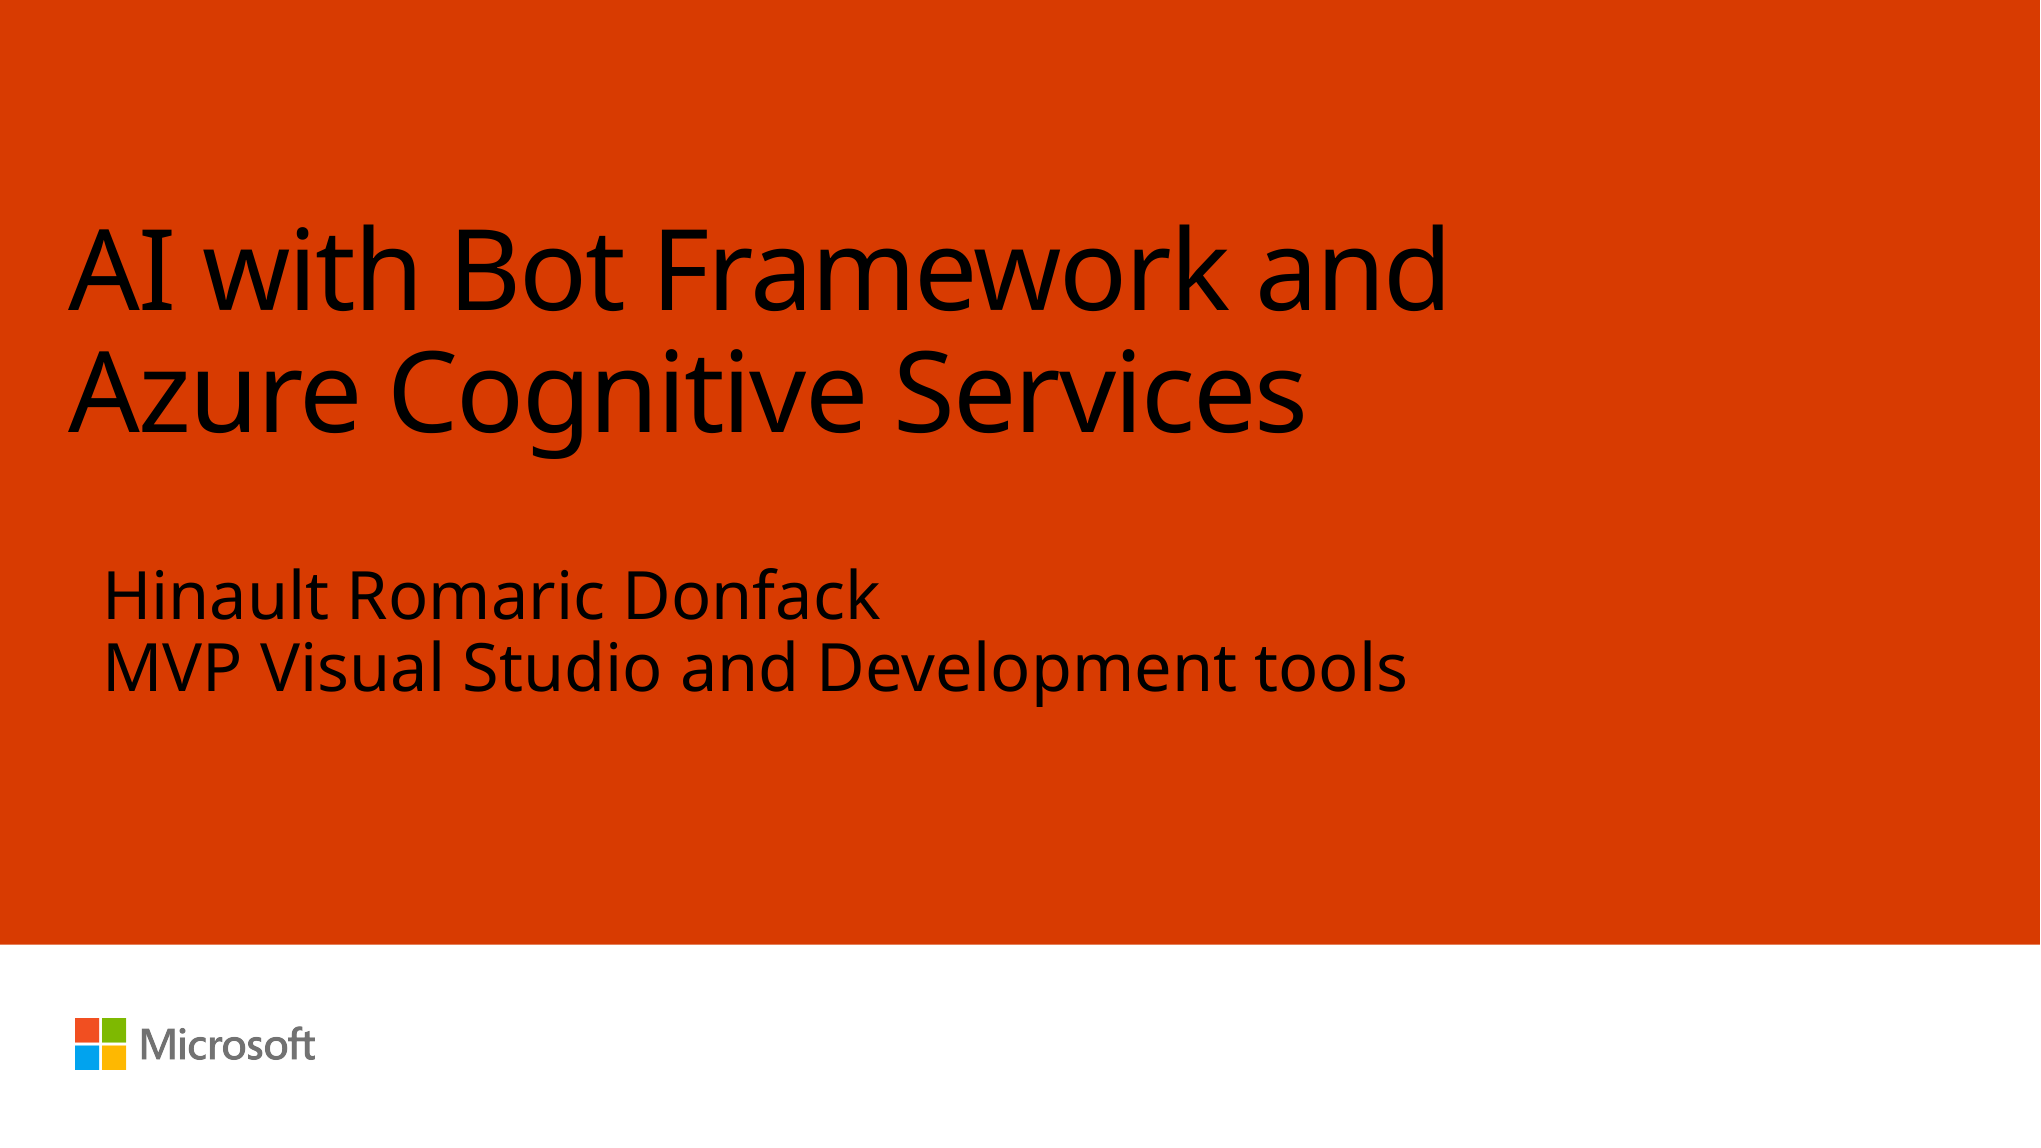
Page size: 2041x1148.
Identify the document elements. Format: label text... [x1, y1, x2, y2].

list Hinault Romaric Donfack MVP Visual Studio and Development tools [75, 543, 1576, 844]
title AI with Bot Framework and Azure Cognitive Services [45, 198, 1546, 499]
picture [75, 1018, 315, 1070]
